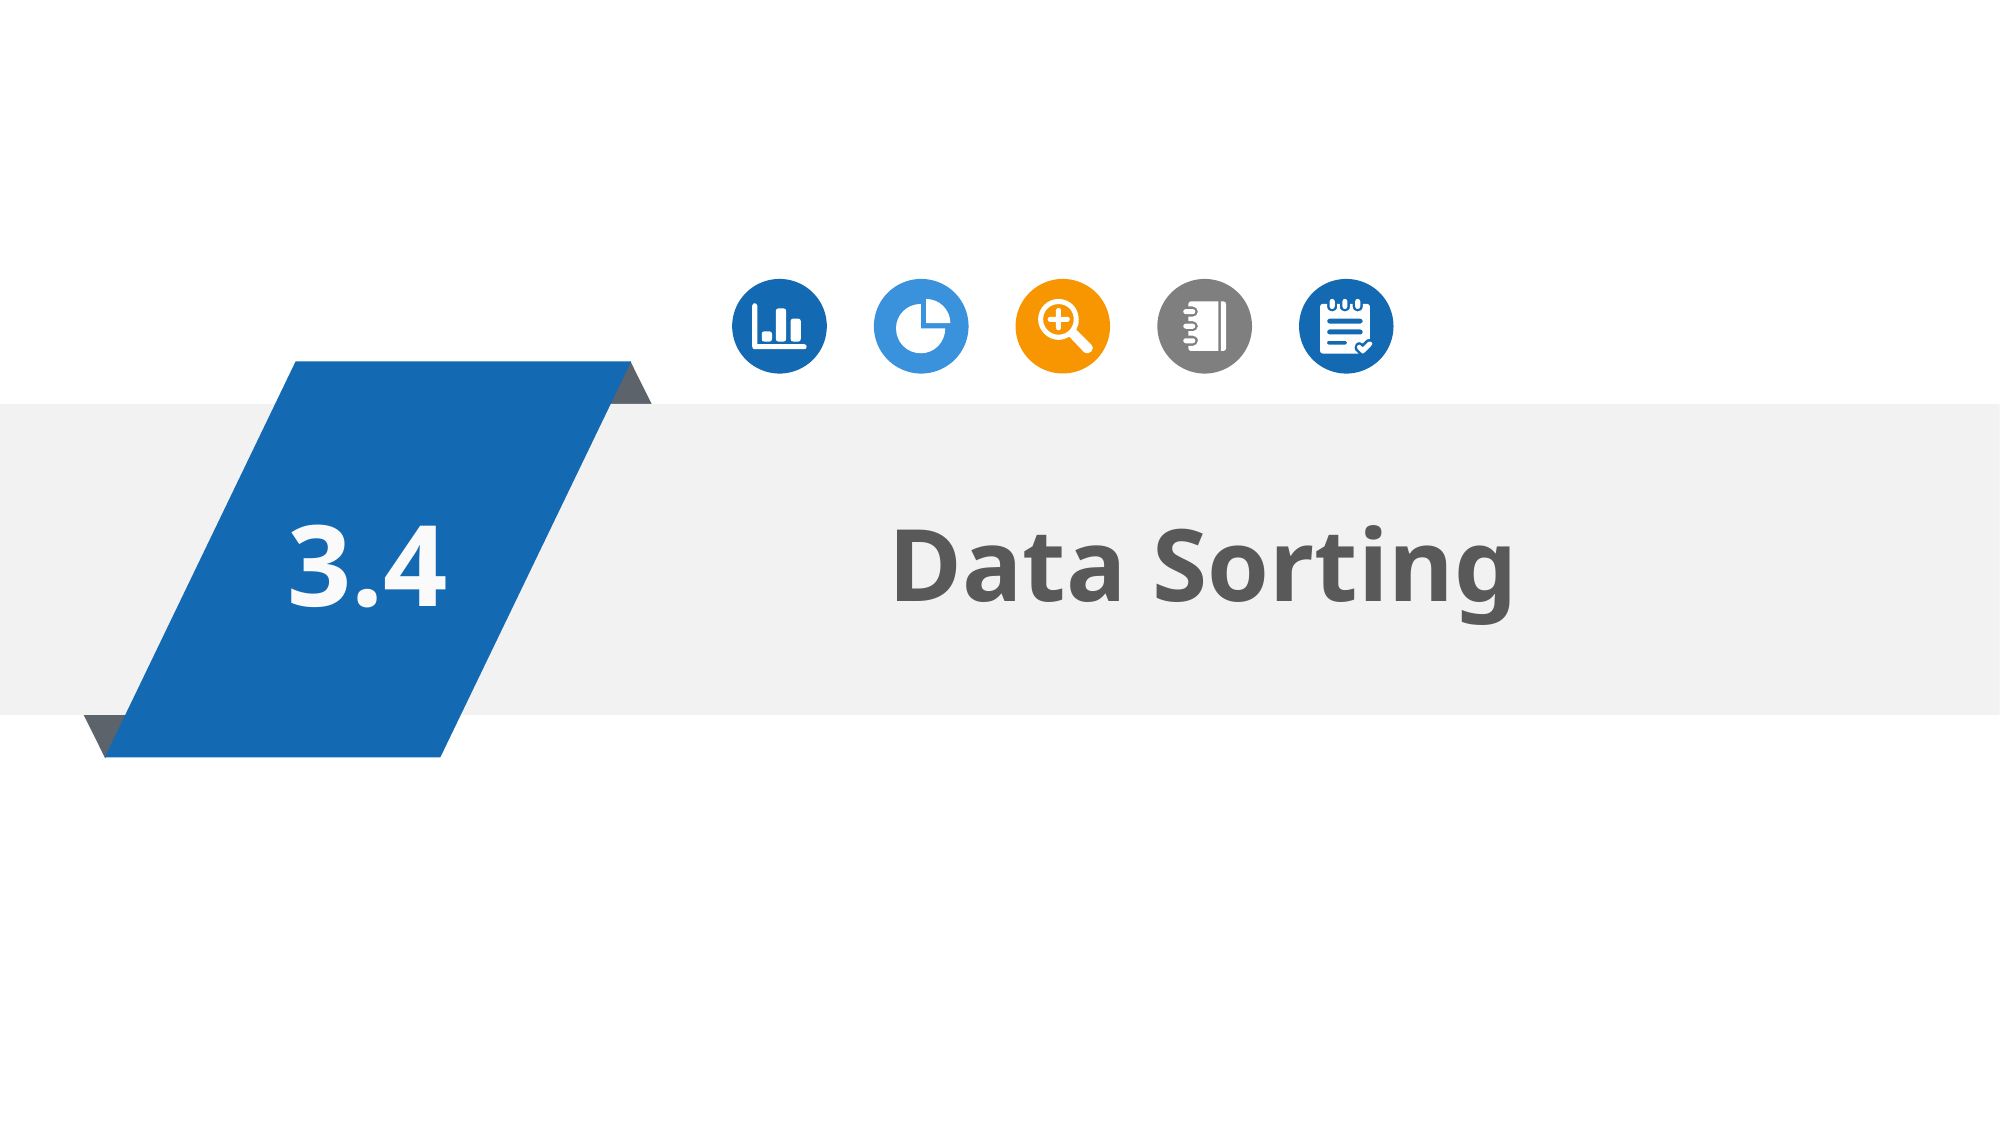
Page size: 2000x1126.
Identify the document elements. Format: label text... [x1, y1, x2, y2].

text_box Data Sorting [651, 494, 1756, 630]
text_box 3.4 [184, 486, 551, 637]
